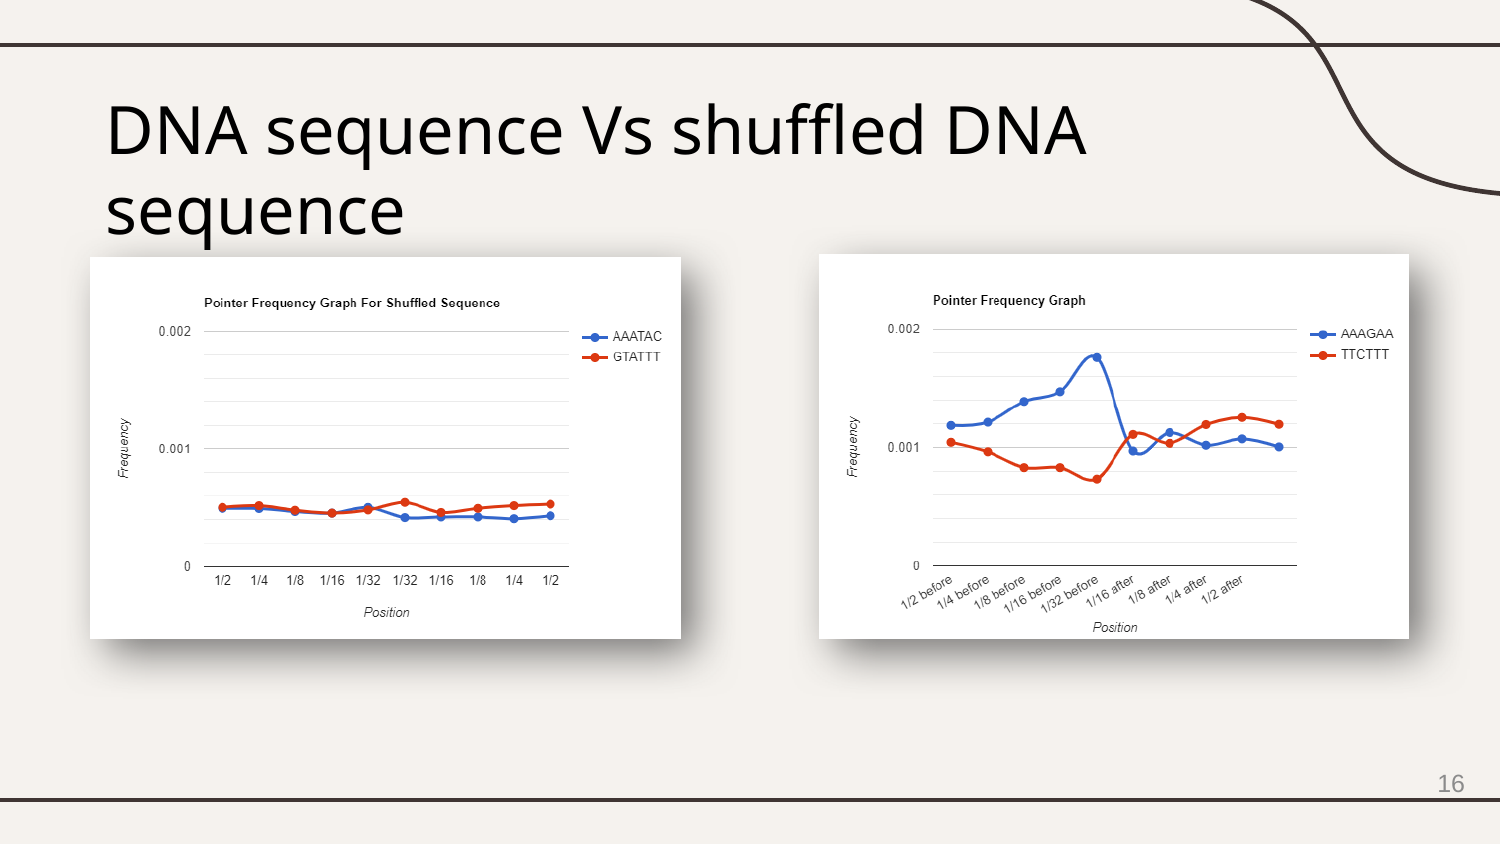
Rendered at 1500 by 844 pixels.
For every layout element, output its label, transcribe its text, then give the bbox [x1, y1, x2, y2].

title DNA sequence Vs shuffled DNA sequence [90, 72, 1384, 167]
slide_number 16 [1142, 759, 1481, 805]
picture [818, 254, 1410, 639]
picture [90, 257, 681, 639]
